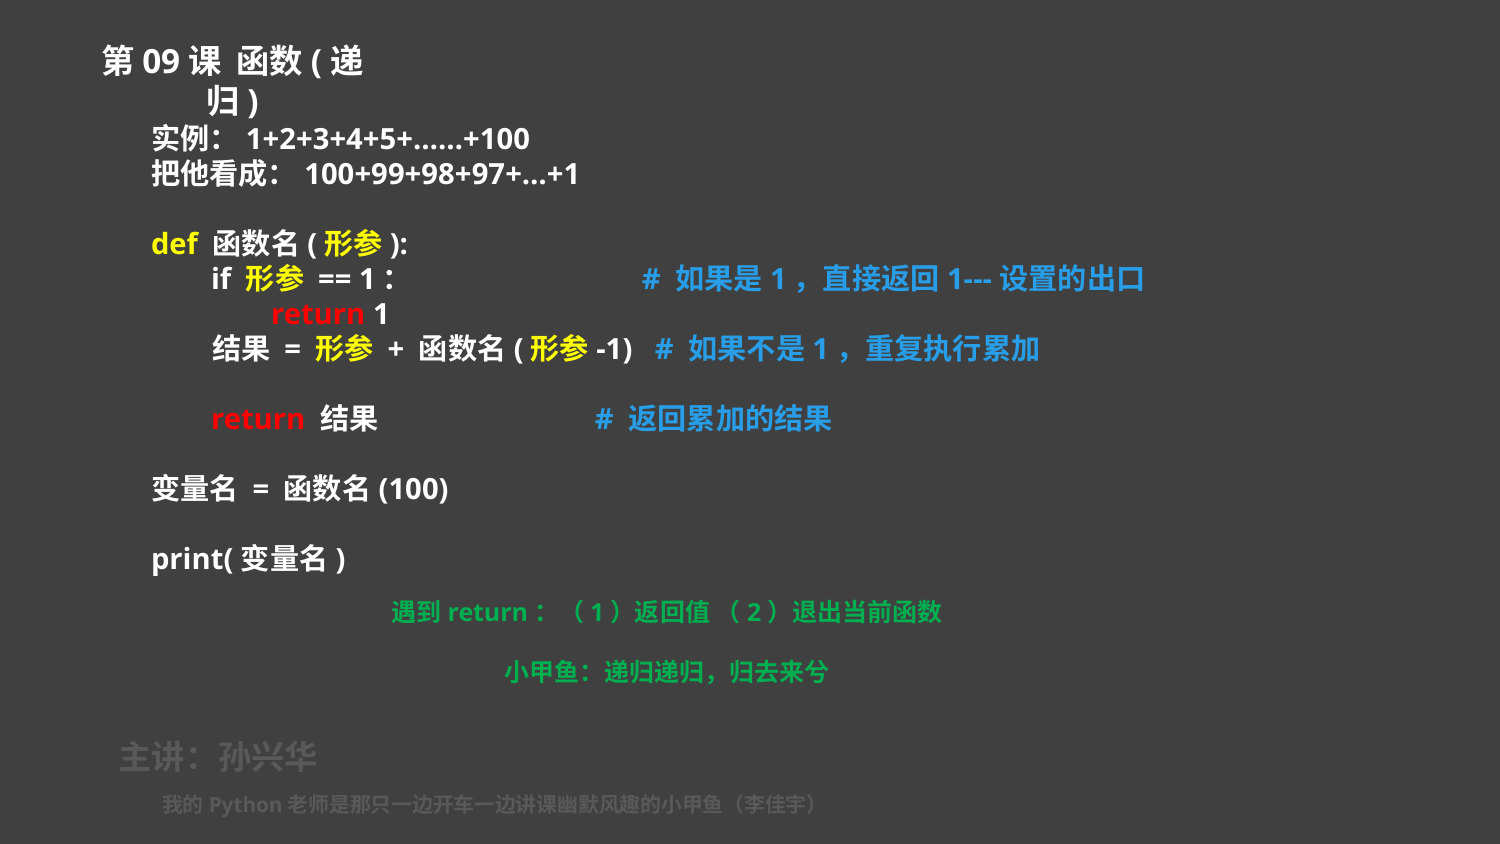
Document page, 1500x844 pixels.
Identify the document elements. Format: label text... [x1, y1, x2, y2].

text_box 实例：1+2+3+4+5+……+100 把他看成：100+99+98+97+…+1 def 函数名(形参): if 形参 == 1： # 如果是1，直接返回1---设置的出口 return 1 结果 = 形参 + 函数名(形参-1) # 如果不是1，重复执行累加 return 结果 # 返回累加的结果 变量名 = 函数名(100) print(变量名) [136, 113, 1188, 583]
text_box 遇到return：（1）返回值 （2）退出当前函数 小甲鱼：递归递归，归去来兮 [105, 589, 1228, 694]
text_box 第09课 函数(递归) [74, 33, 390, 89]
